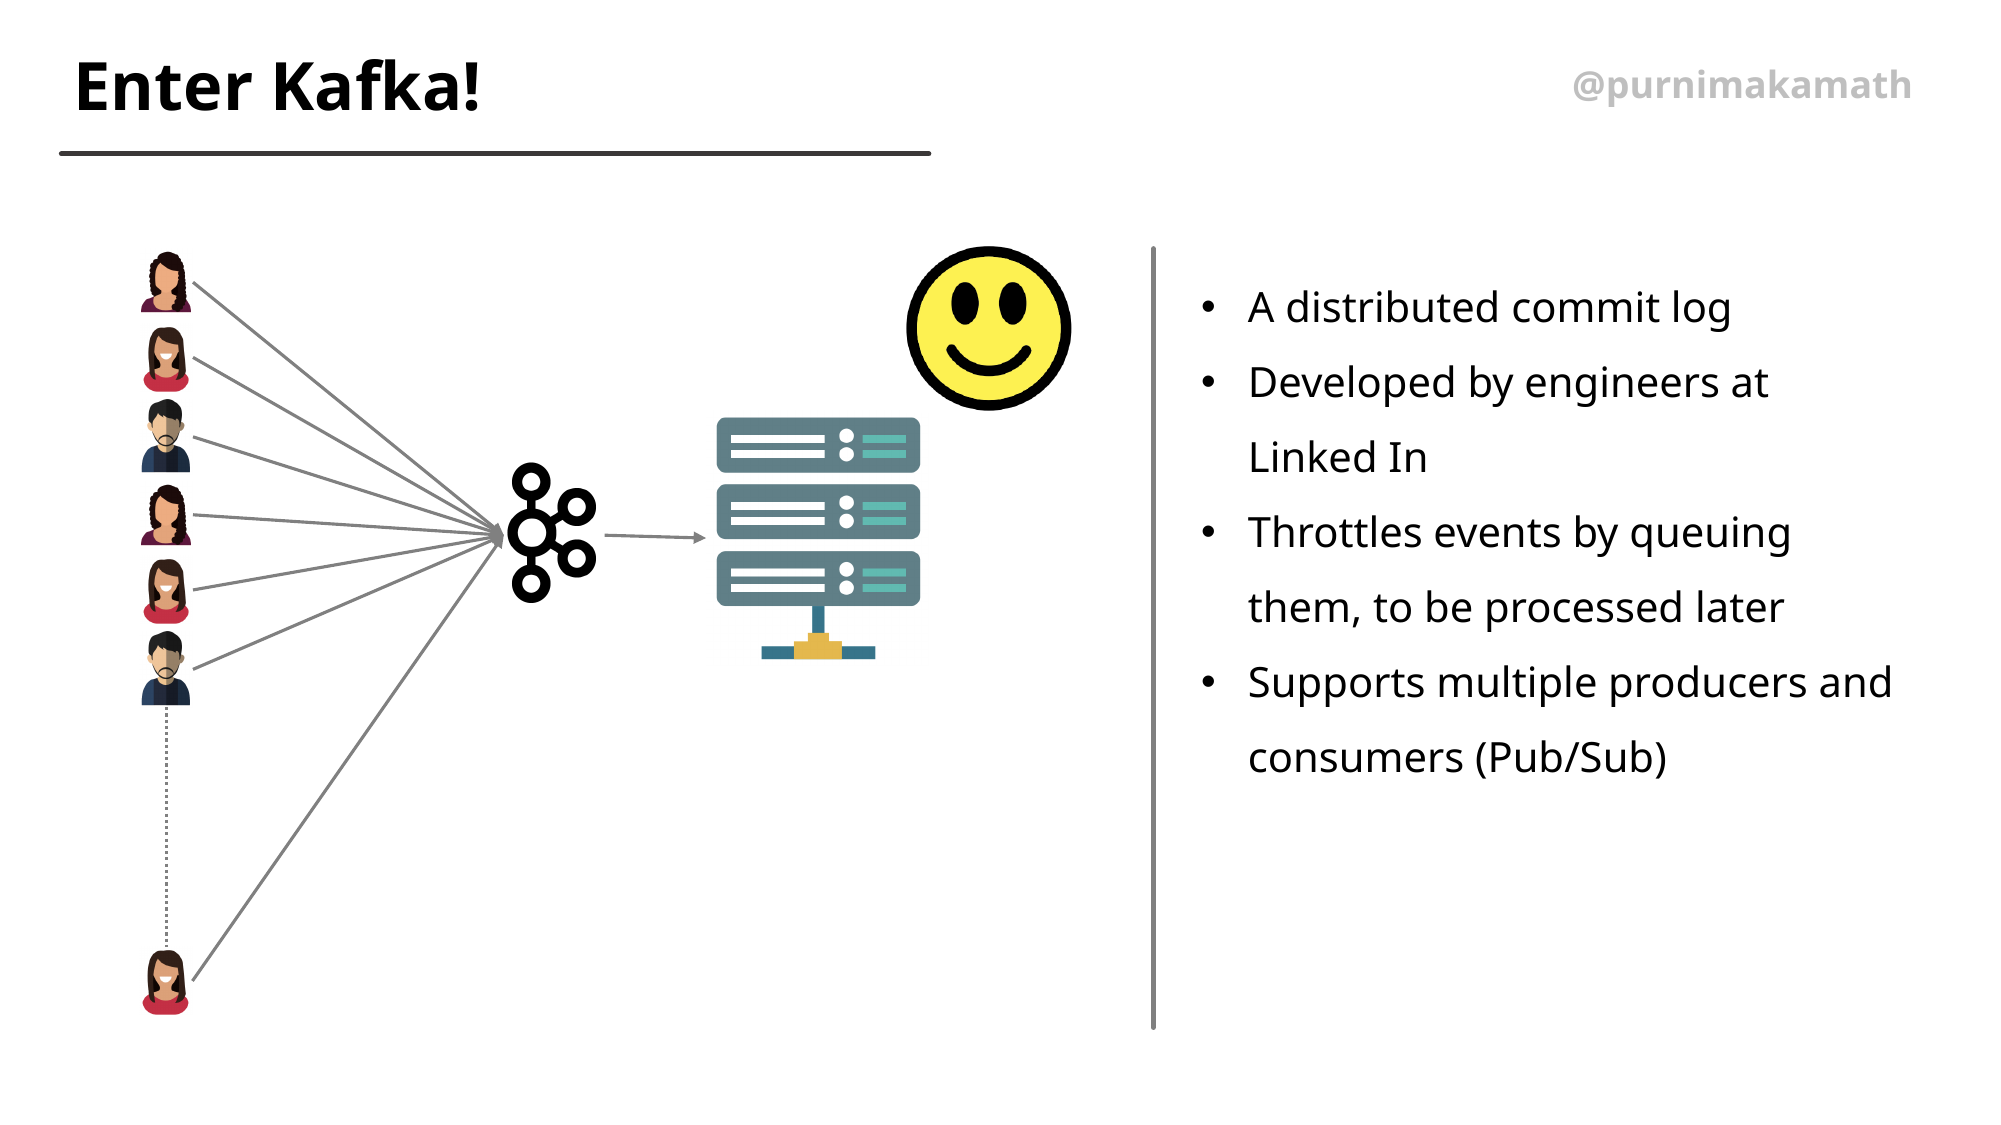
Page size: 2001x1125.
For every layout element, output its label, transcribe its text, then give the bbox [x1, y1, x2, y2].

text_box Enter Kafka! [58, 36, 497, 131]
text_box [604, 535, 707, 539]
picture [503, 461, 605, 610]
picture [705, 242, 1077, 666]
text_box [139, 248, 504, 1016]
text_box @purnimakamath [1557, 53, 1929, 114]
text_box A distributed commit log Developed by engineers at Linked In Throttles events by queuing them, to be processed later Supports multiple producers and consumers (Pub/Sub) [1186, 248, 1915, 834]
